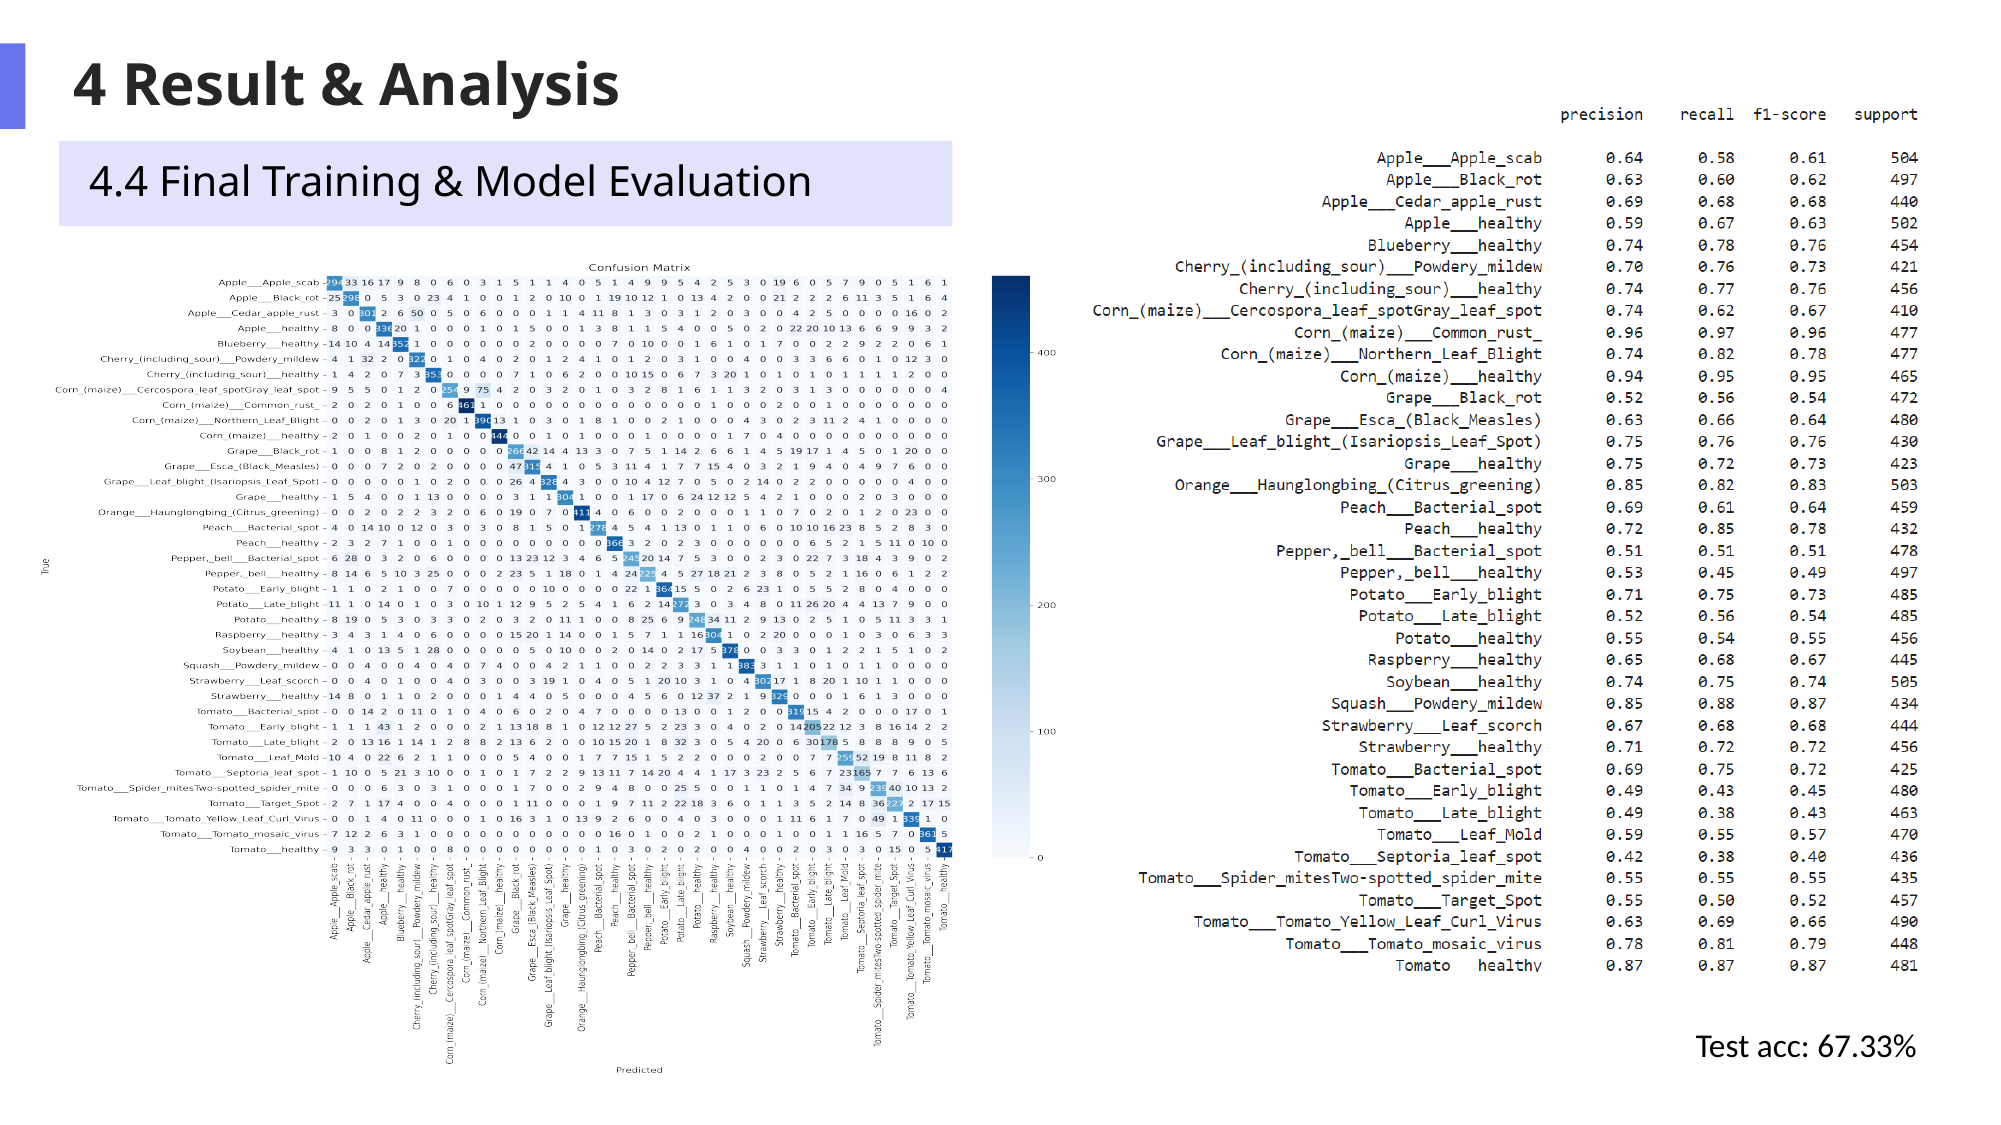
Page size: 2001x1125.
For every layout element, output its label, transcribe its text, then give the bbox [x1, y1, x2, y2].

list 4.4 Final Training & Model Evaluation [59, 140, 953, 227]
text_box Test acc: 67.33% [1582, 1016, 1932, 1072]
title 4 Result & Analysis [59, 43, 1144, 130]
picture [31, 103, 1944, 1082]
